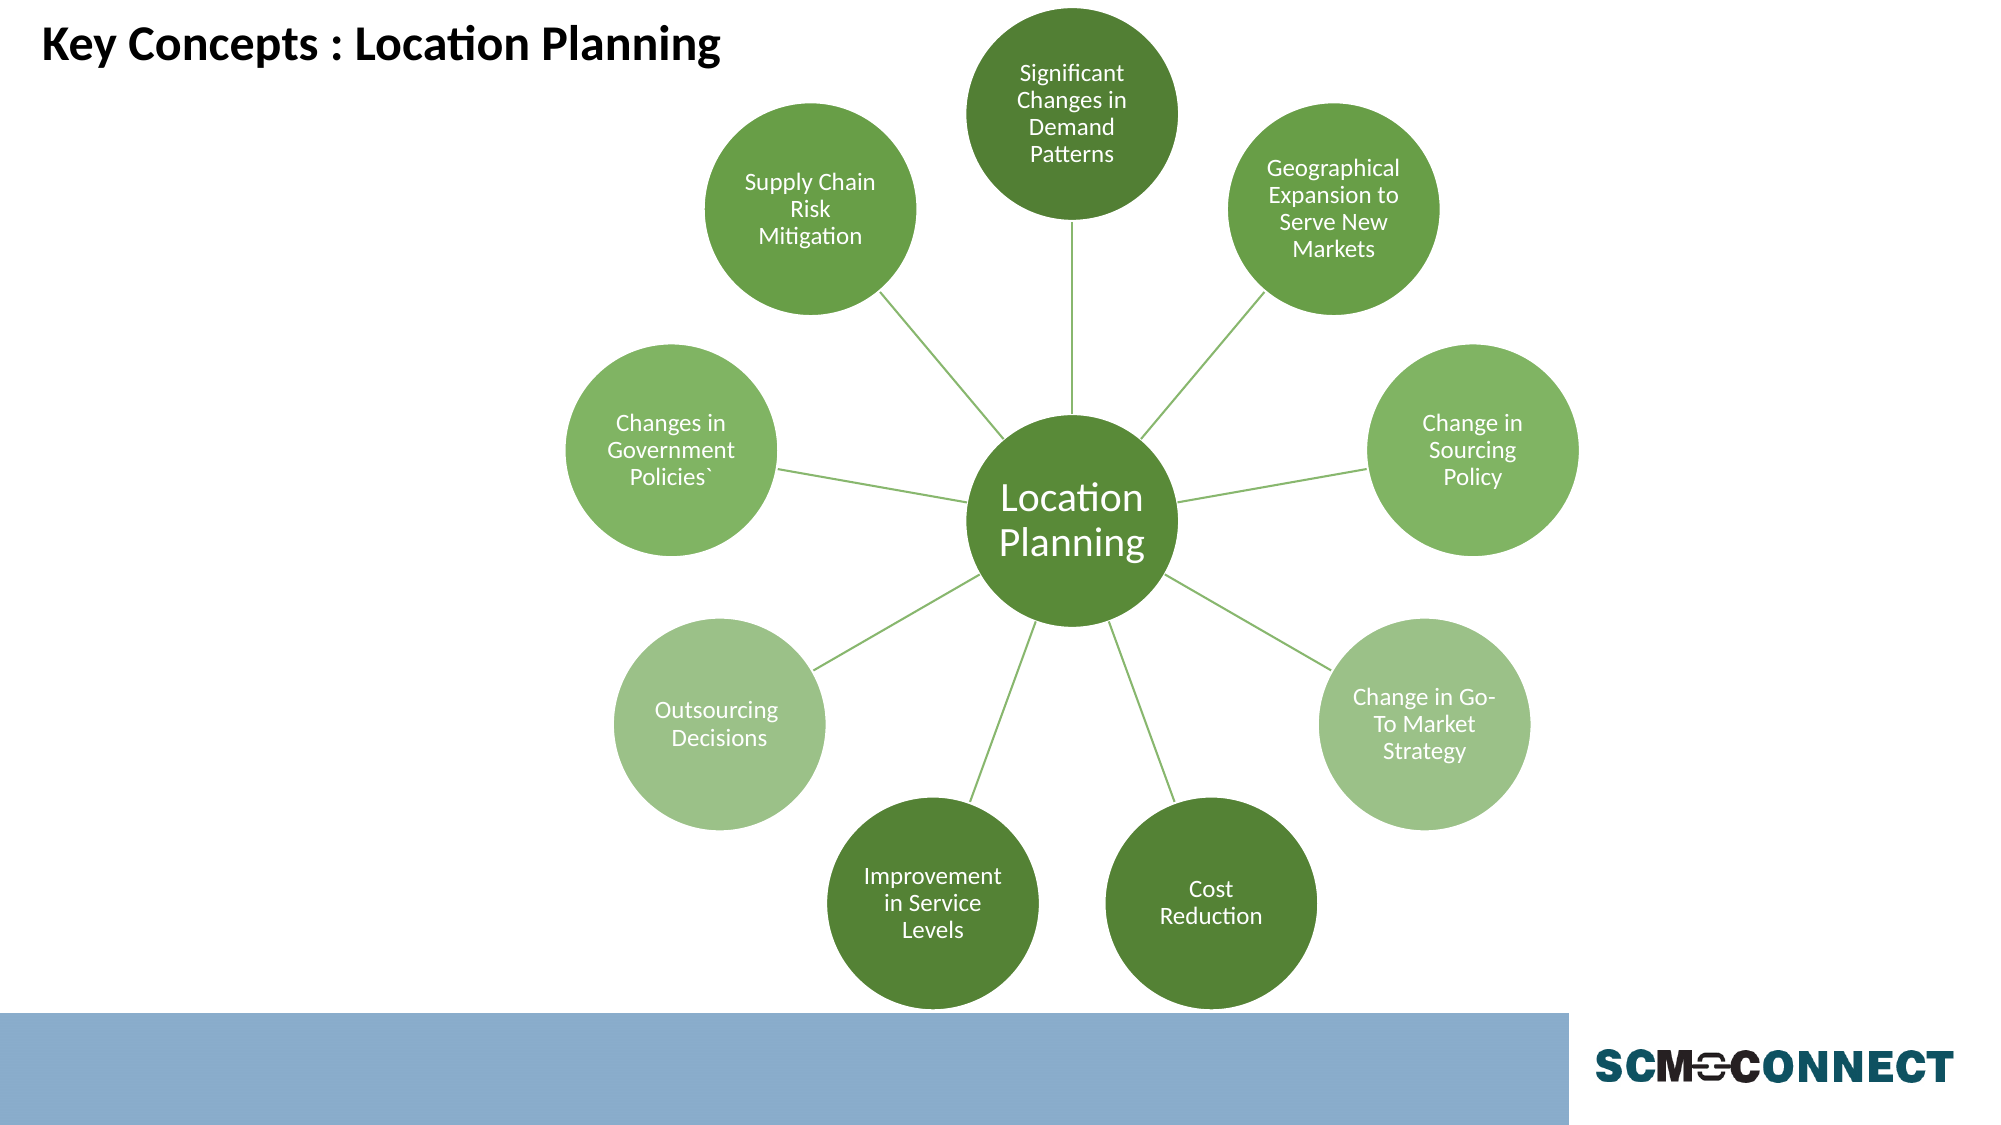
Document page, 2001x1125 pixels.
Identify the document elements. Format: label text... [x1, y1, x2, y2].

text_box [249, 3, 1896, 1015]
picture [1587, 1031, 1962, 1108]
text_box Key Concepts : Location Planning [27, 3, 249, 78]
